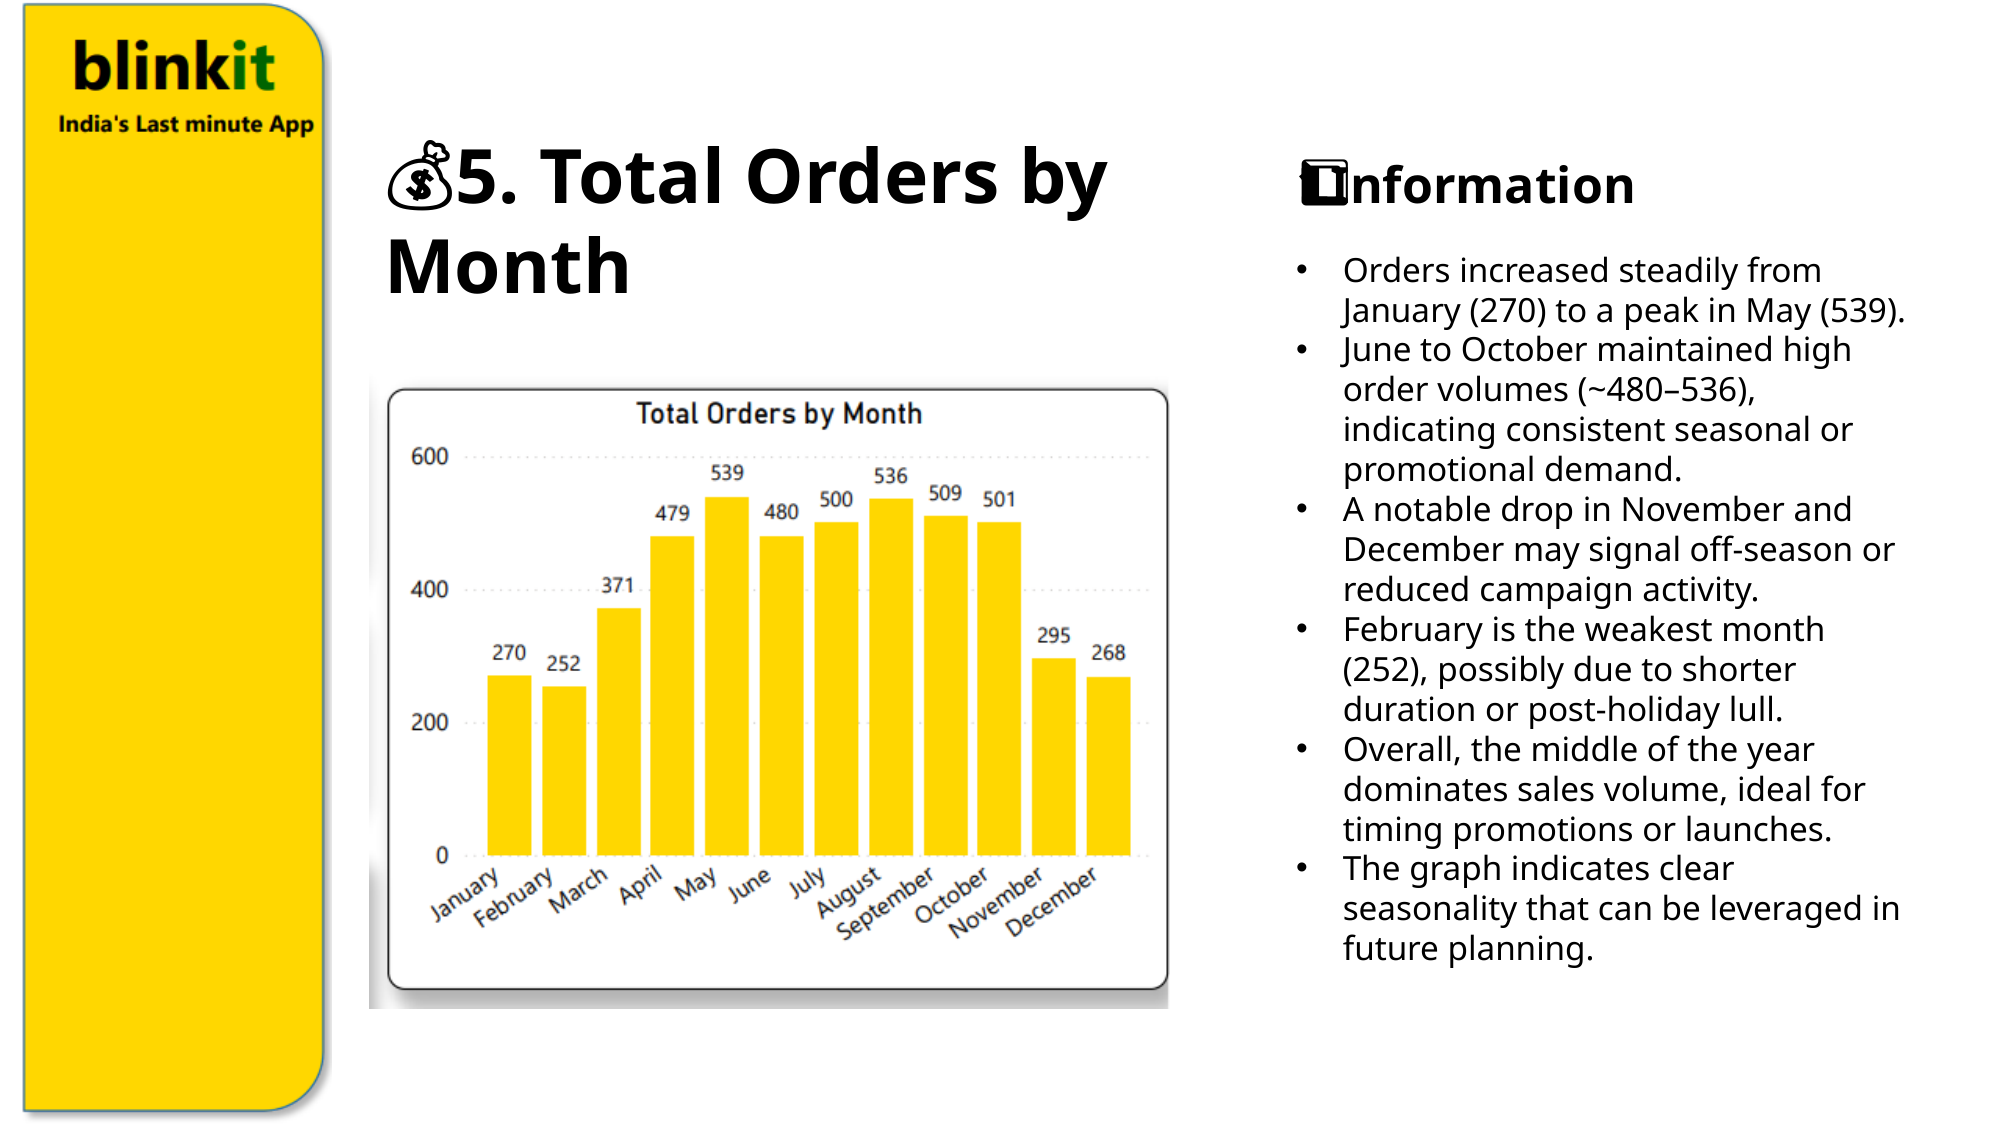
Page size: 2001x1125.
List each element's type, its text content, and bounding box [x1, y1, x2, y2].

text_box 💰5. Total Orders by Month [369, 120, 1209, 316]
picture [369, 344, 1184, 1009]
text_box 1️⃣Information Orders increased steadily from January (270) to a peak in May (539). June to October maintained high order volumes (~480–536), indicating consistent seasonal or promotional demand. A notable drop in November and December may signal off-season or reduced campaign activity. February is the weakest month (252), possibly due to shorter duration or post-holiday lull. Overall, the middle of the year dominates sales volume, ideal for timing promotions or launches. The graph indicates clear seasonality that can be leveraged in future planning. [1281, 146, 1934, 975]
picture [20, 0, 332, 1125]
